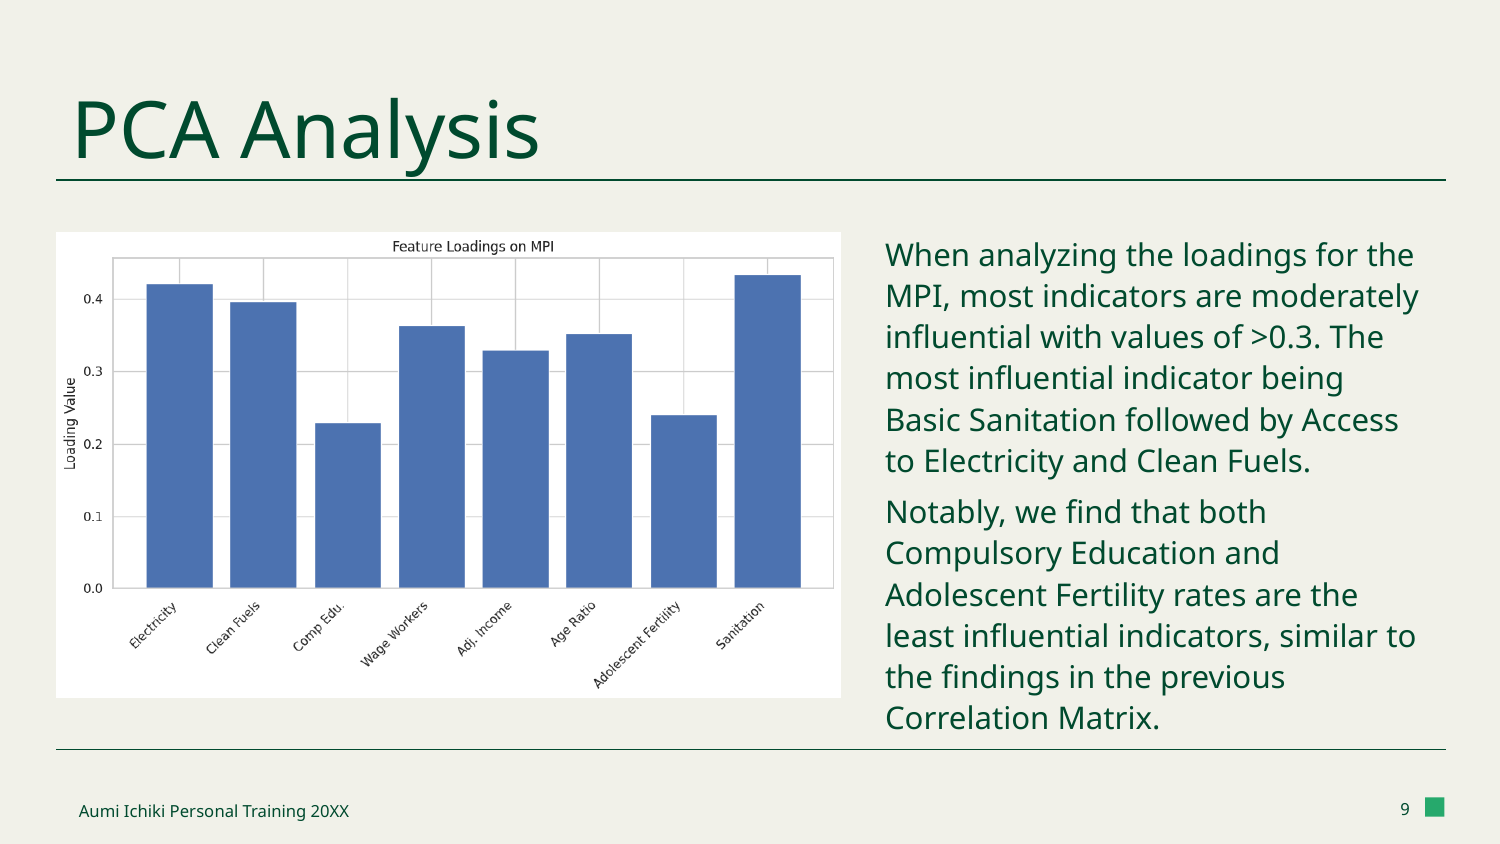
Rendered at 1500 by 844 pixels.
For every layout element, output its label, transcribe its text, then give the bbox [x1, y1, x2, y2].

title PCA Analysis [56, 75, 1444, 179]
slide_number ‹#› [1350, 787, 1425, 833]
subtitle Aumi Ichiki Personal Training 20XX [56, 787, 752, 833]
picture [55, 231, 841, 698]
list When analyzing the loadings for the MPI, most indicators are moderately influential with values of >0.3. The most influential indicator being Basic Sanitation followed by Access to Electricity and Clean Fuels. Notably, we find that both Compulsory Education and Adolescent Fertility rates are the least influential indicators, similar to the findings in the previous Correlation Matrix. [869, 216, 1444, 501]
